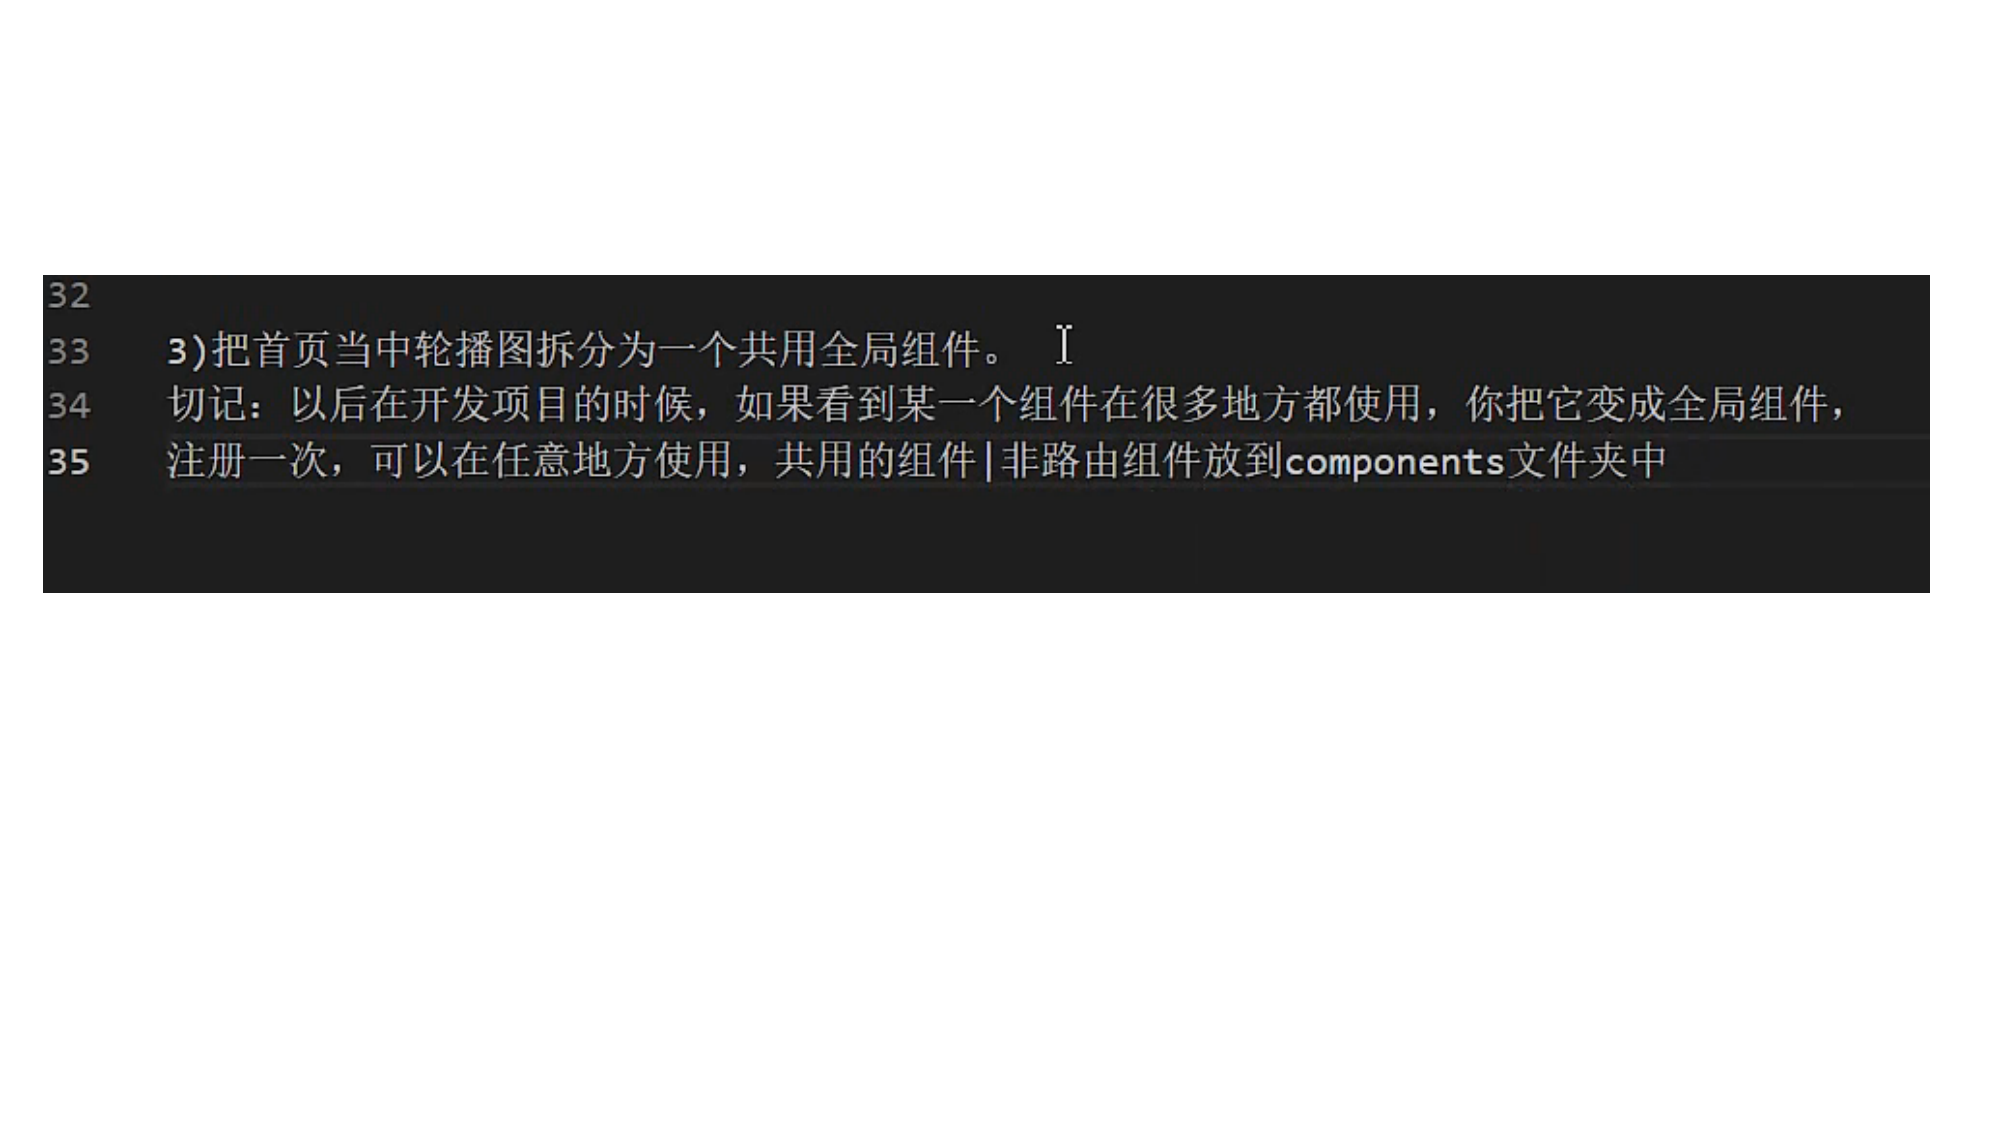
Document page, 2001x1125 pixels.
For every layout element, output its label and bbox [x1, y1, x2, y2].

picture [43, 275, 1930, 593]
